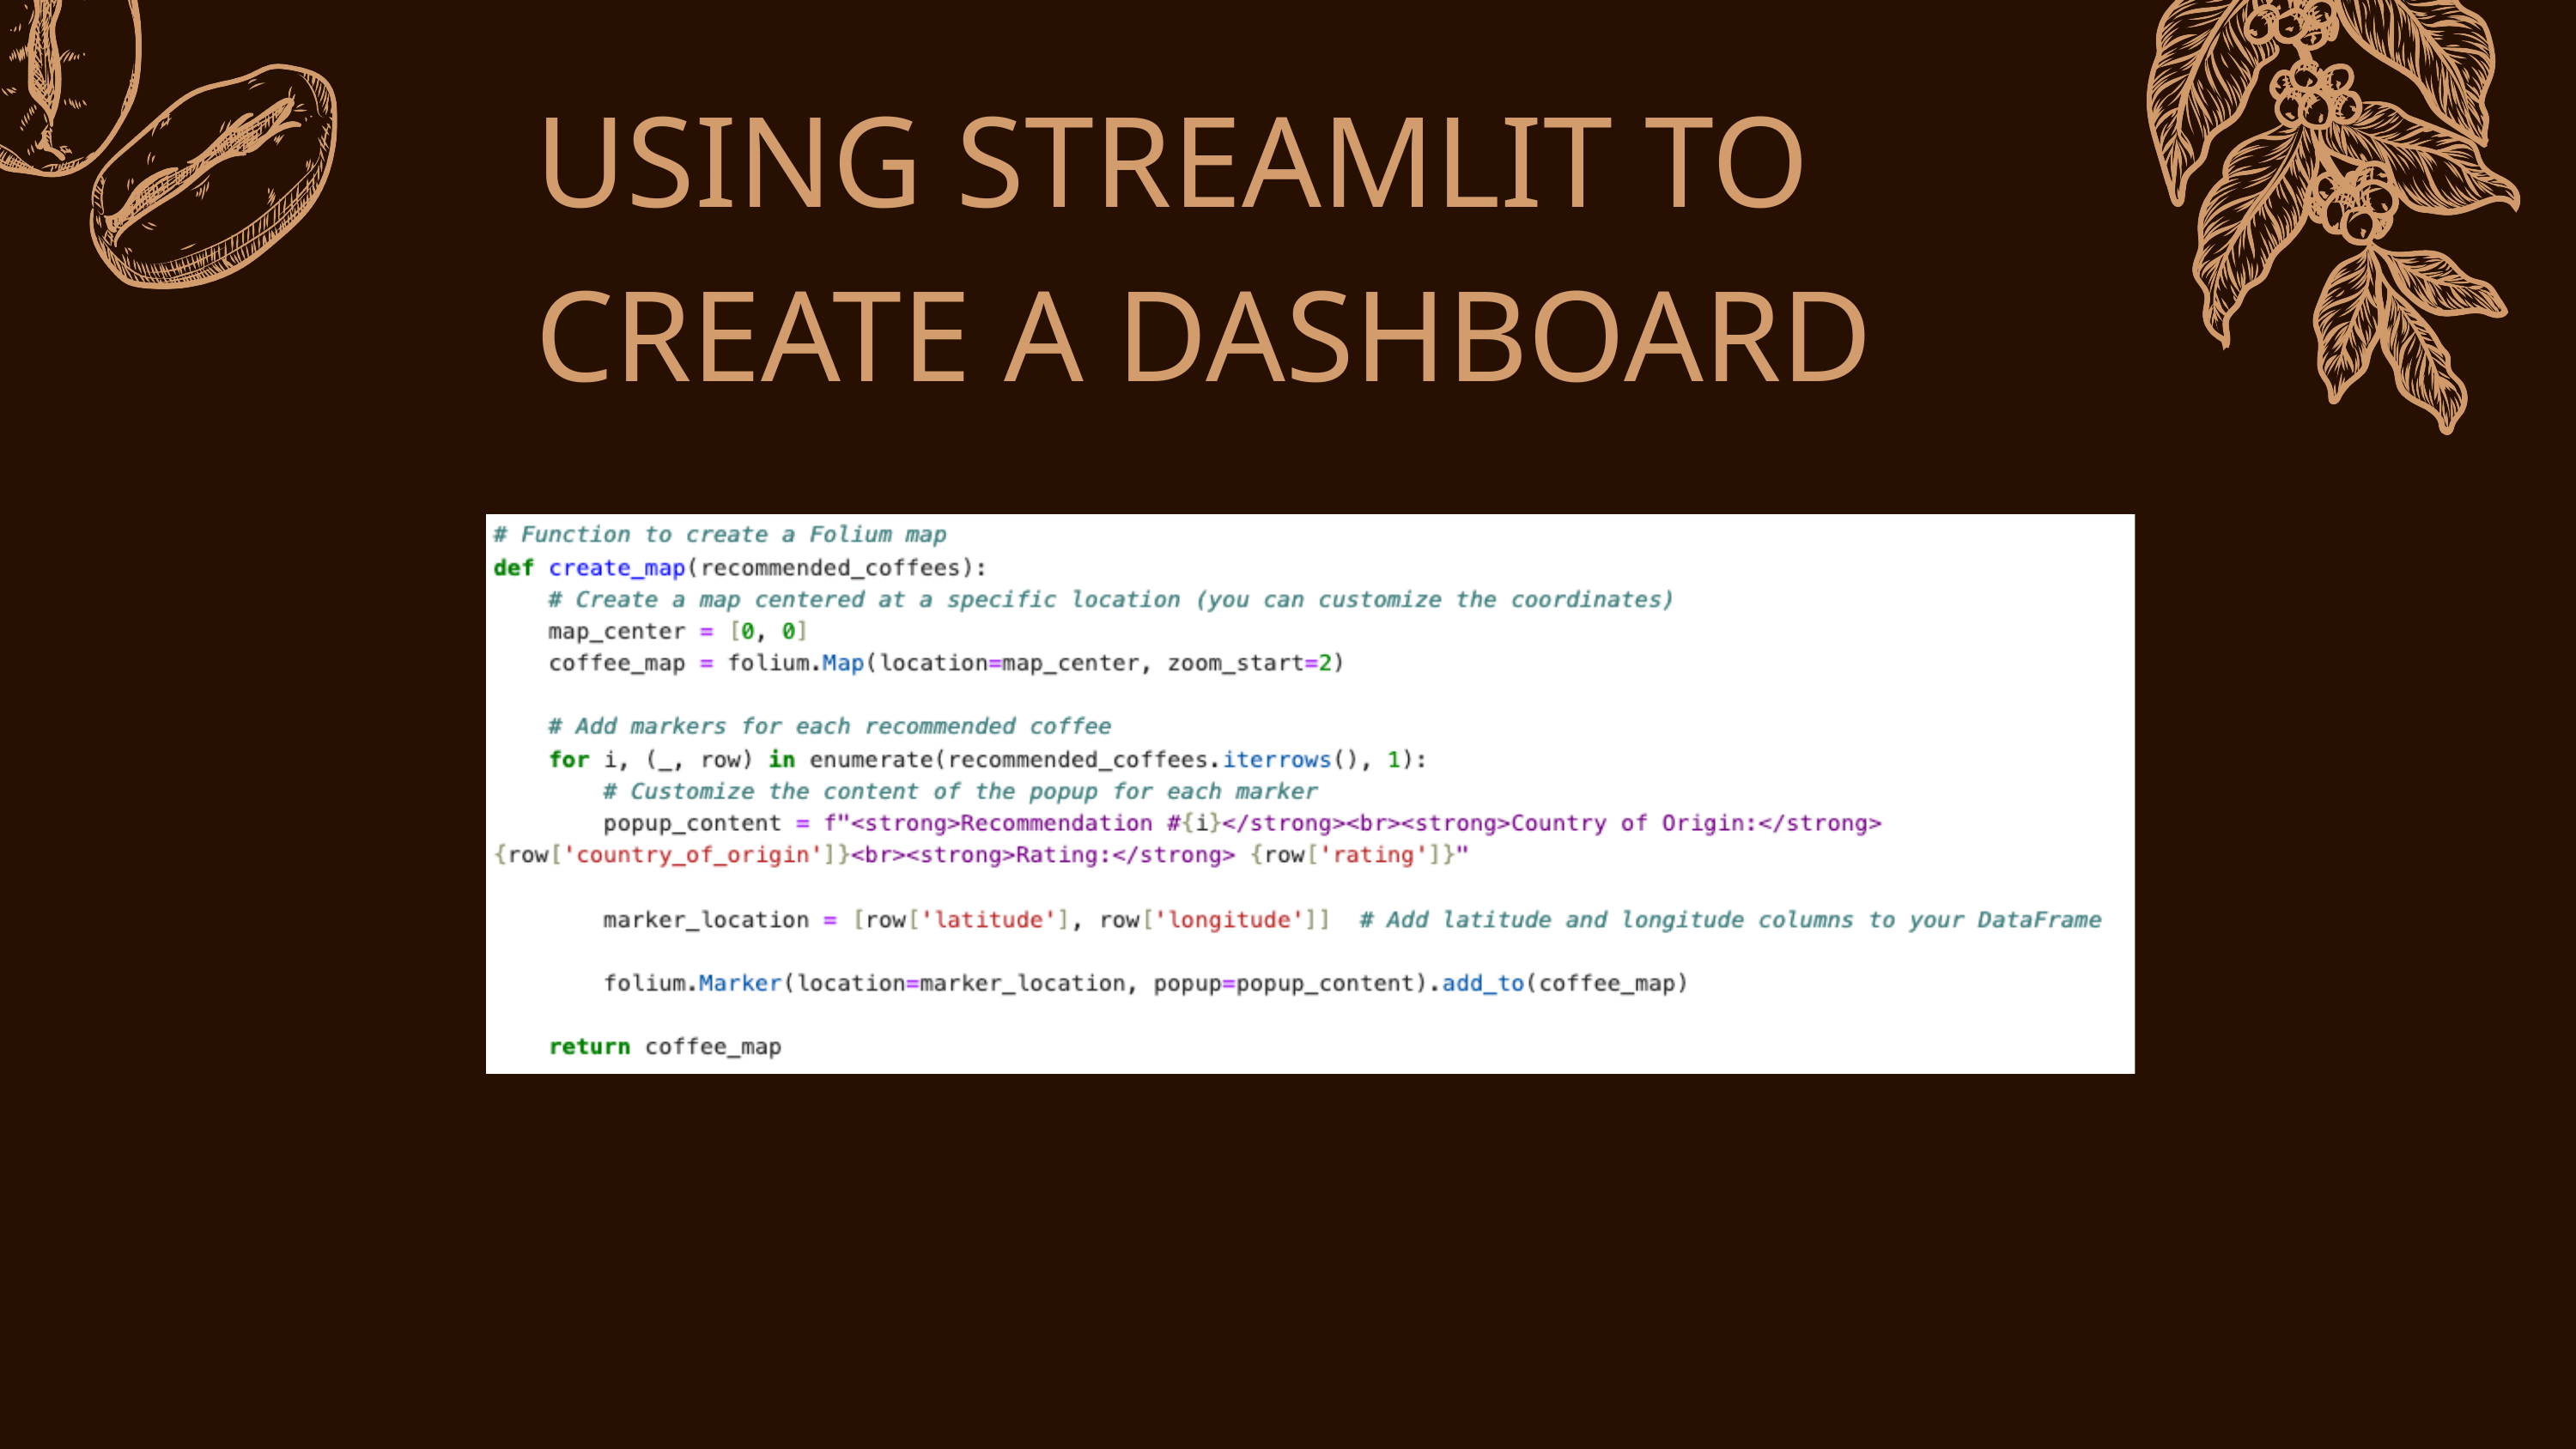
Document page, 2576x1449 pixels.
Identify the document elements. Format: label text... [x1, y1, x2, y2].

text_box [486, 514, 2136, 1074]
text_box [0, 0, 337, 289]
text_box [2146, 0, 2521, 435]
text_box USING STREAMLIT TO CREATE A DASHBOARD [535, 57, 2087, 407]
